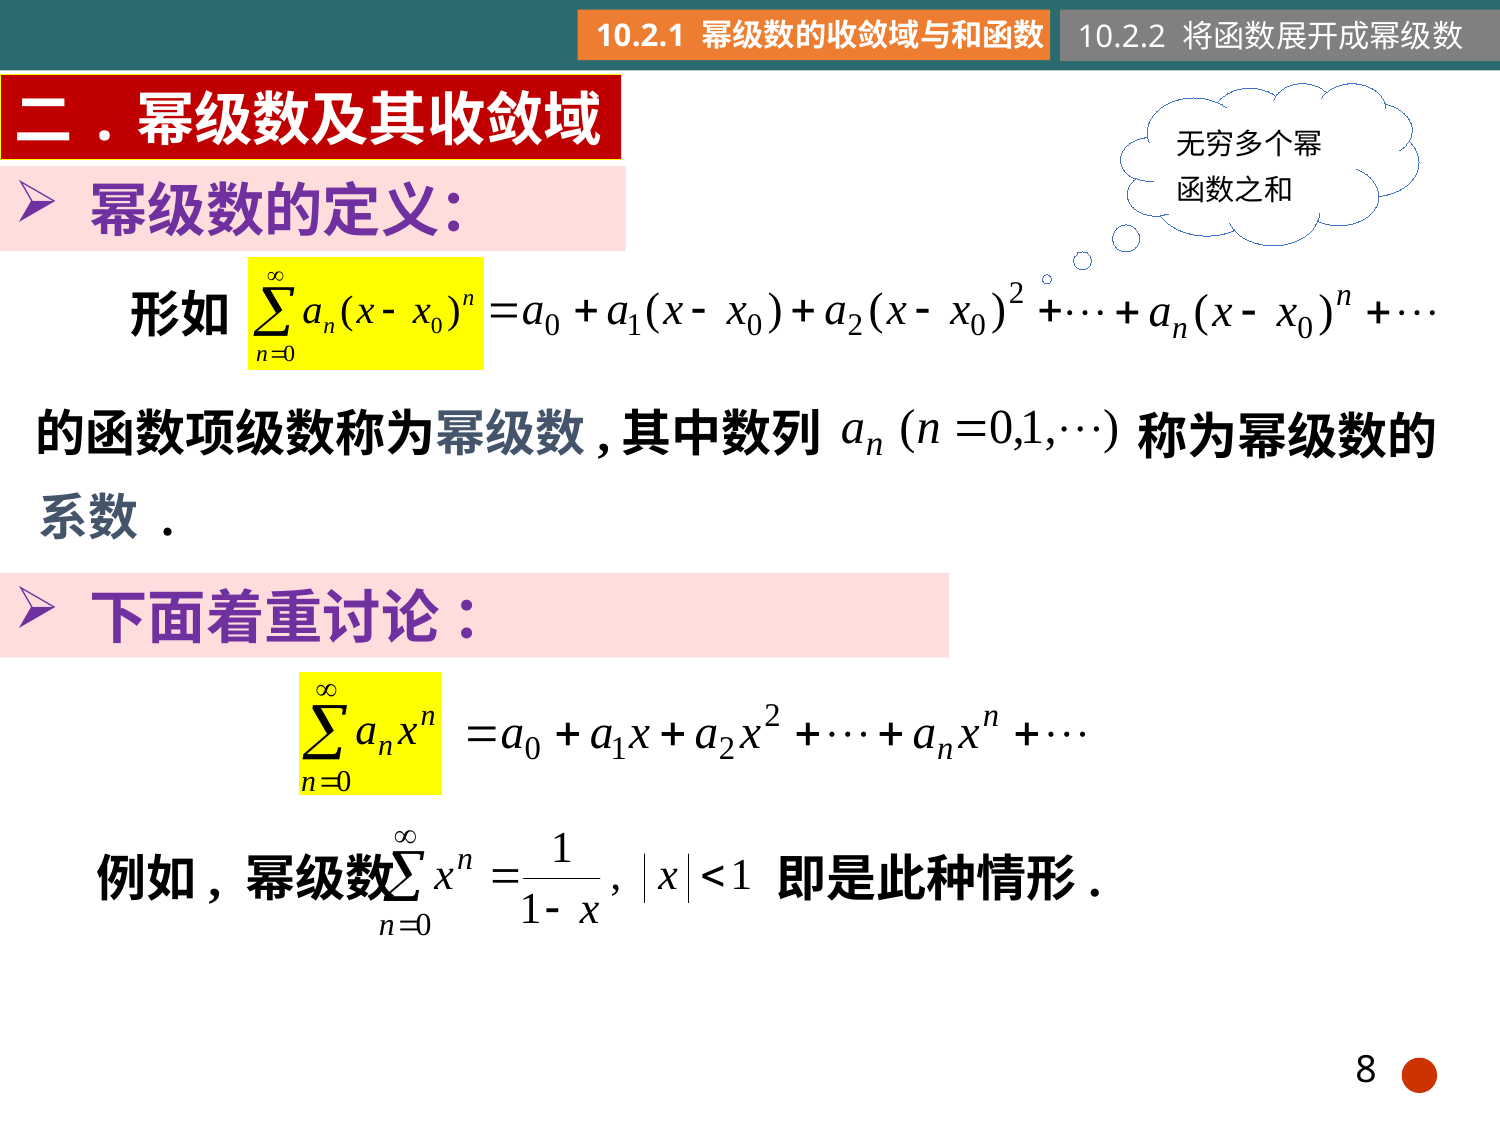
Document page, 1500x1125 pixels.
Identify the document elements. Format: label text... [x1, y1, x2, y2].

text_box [376, 816, 750, 939]
slide_number 8 [1340, 1037, 1481, 1113]
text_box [247, 256, 485, 370]
text_box [0, 0, 1500, 71]
text_box 称为幂级数的 [1122, 396, 1453, 472]
text_box 10.2.2 将函数展开成幂级数 [1060, 8, 1481, 57]
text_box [1065, 277, 1439, 342]
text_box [484, 275, 1064, 340]
text_box 10.2.1 幂级数的收敛域与和函数 [580, 7, 1061, 55]
text_box 的函数项级数称为幂级数, [20, 394, 606, 469]
text_box 无穷多个幂函数之和 [1073, 251, 1092, 270]
text_box 二.幂级数及其收敛域 [0, 74, 622, 160]
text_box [298, 672, 443, 795]
text_box 即是此种情形. [761, 839, 1151, 914]
text_box 系数 . [23, 478, 208, 554]
text_box 无穷多个幂函数之和 [1120, 83, 1420, 246]
text_box 例如, 幂级数 [81, 839, 376, 914]
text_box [461, 696, 1089, 764]
text_box 幂级数的定义： [0, 165, 627, 252]
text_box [838, 401, 1121, 460]
text_box [1401, 1057, 1438, 1094]
text_box [576, 9, 1051, 61]
text_box [1059, 8, 1500, 62]
text_box 无穷多个幂函数之和 [1112, 224, 1140, 252]
text_box 其中数列 [606, 393, 932, 469]
text_box 形如 [115, 275, 247, 351]
